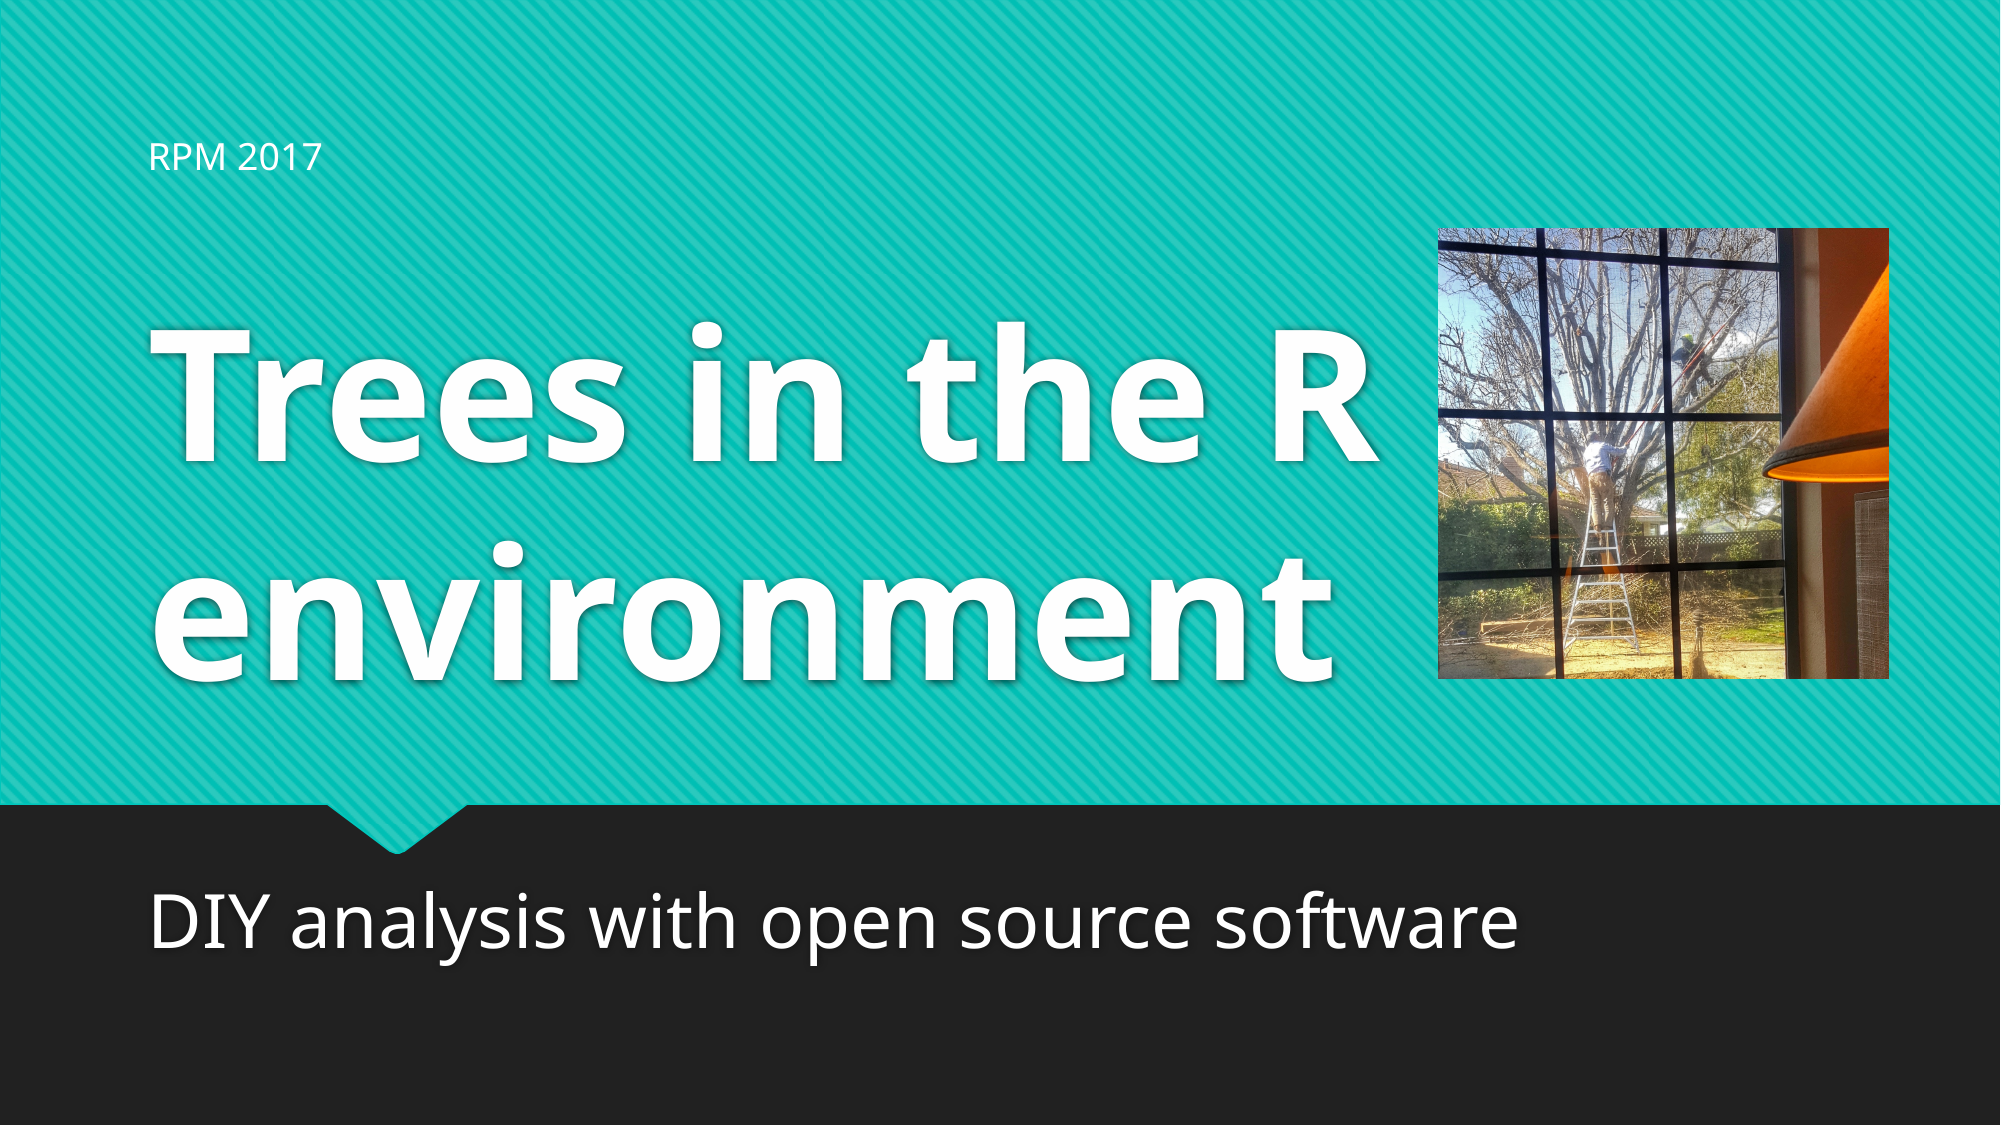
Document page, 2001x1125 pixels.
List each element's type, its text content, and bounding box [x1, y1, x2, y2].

title Trees in the R environment [132, 77, 1868, 726]
text_box RPM 2017 [132, 125, 543, 185]
picture [1437, 228, 1889, 680]
subtitle DIY analysis with open source software [132, 866, 1868, 1125]
